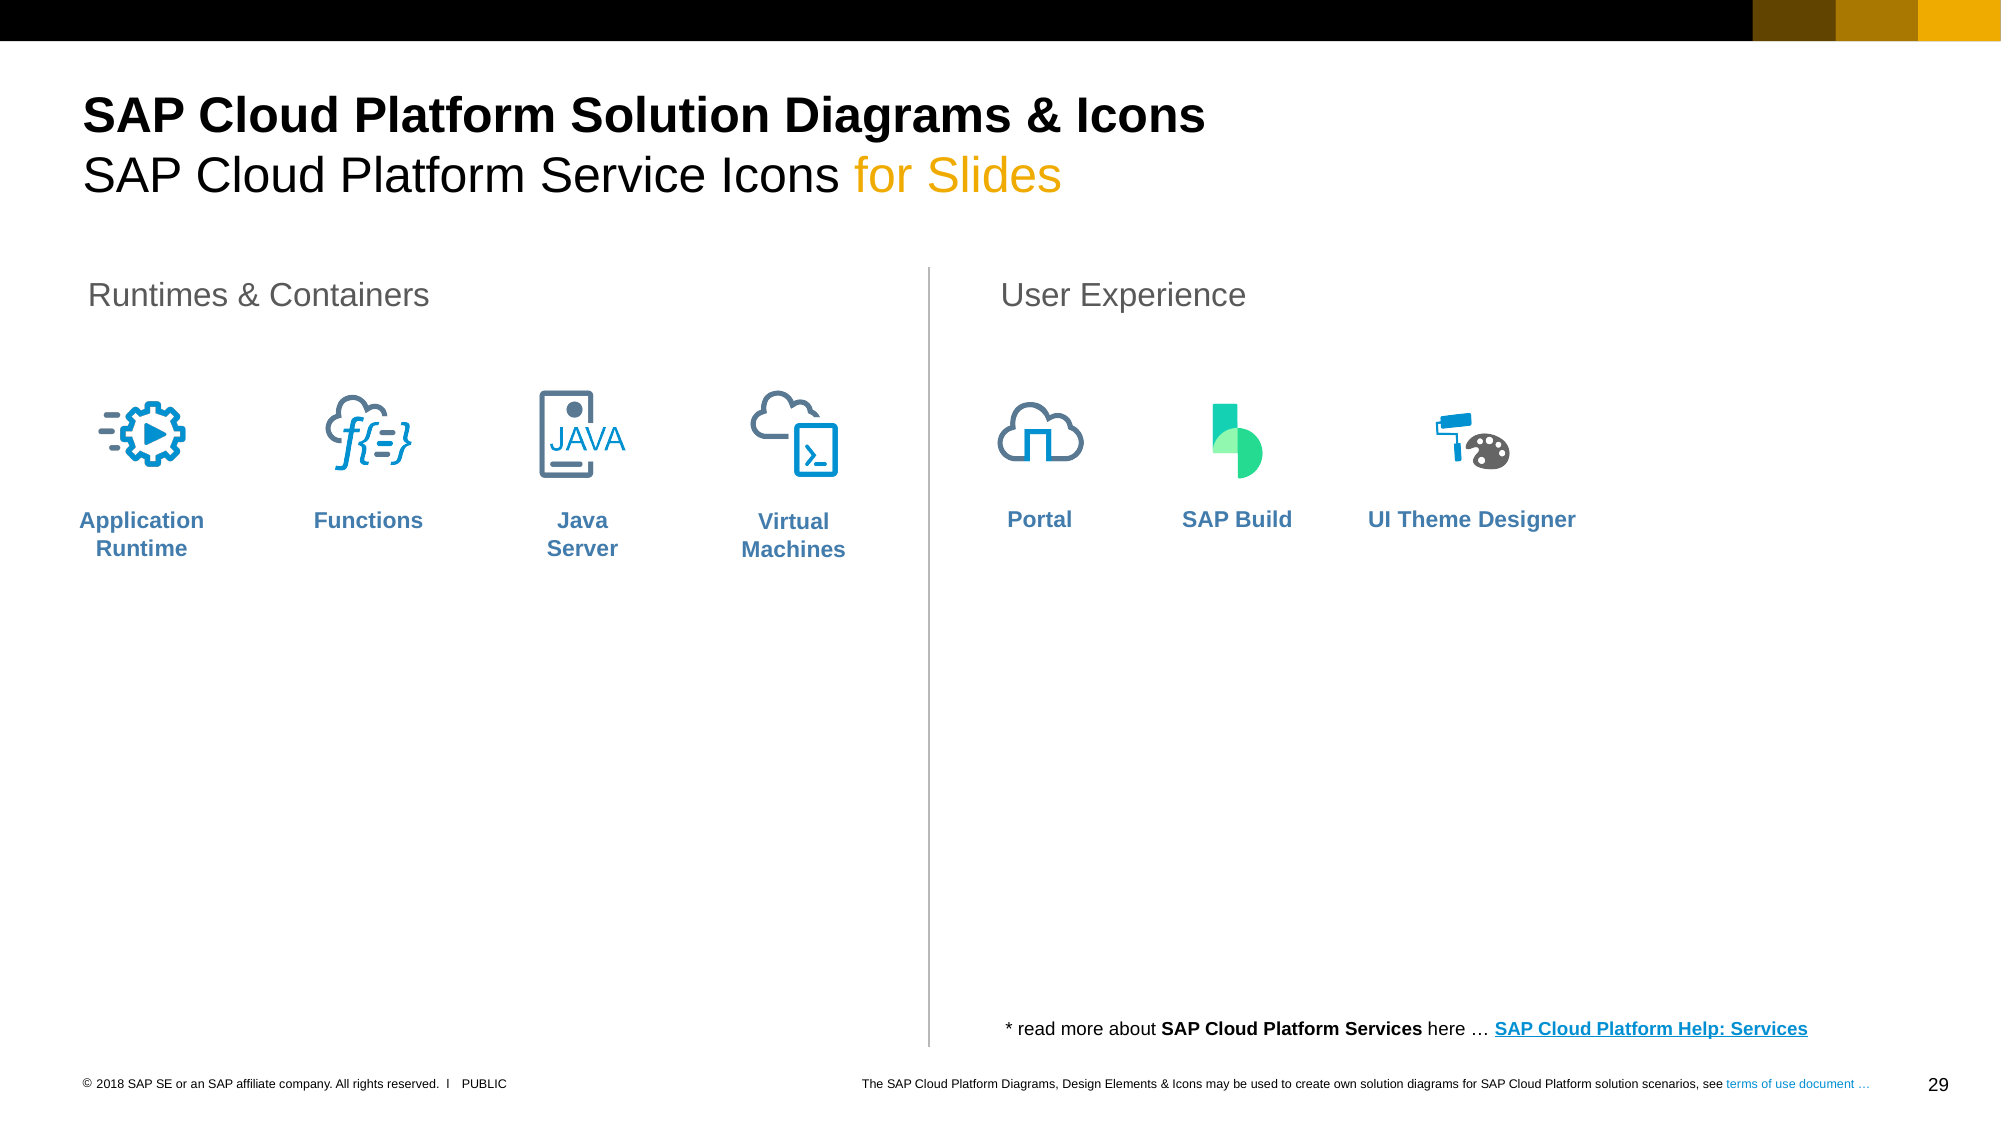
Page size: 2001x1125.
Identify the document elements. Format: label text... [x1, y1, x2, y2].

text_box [532, 383, 634, 562]
text_box User Experience [994, 267, 1388, 319]
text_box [78, 383, 206, 562]
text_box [1181, 396, 1294, 533]
picture [1748, 1081, 1756, 1088]
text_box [1367, 396, 1578, 533]
title SAP Cloud Platform Solution Diagrams & Icons SAP Cloud Platform Service Icons for Slides [82, 82, 1918, 204]
text_box Runtimes & Containers [82, 267, 475, 319]
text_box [312, 381, 425, 534]
text_box * read more about SAP Cloud Platform Services here … SAP Cloud Platform Help: Services [990, 1008, 1829, 1047]
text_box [990, 381, 1092, 533]
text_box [740, 382, 847, 563]
